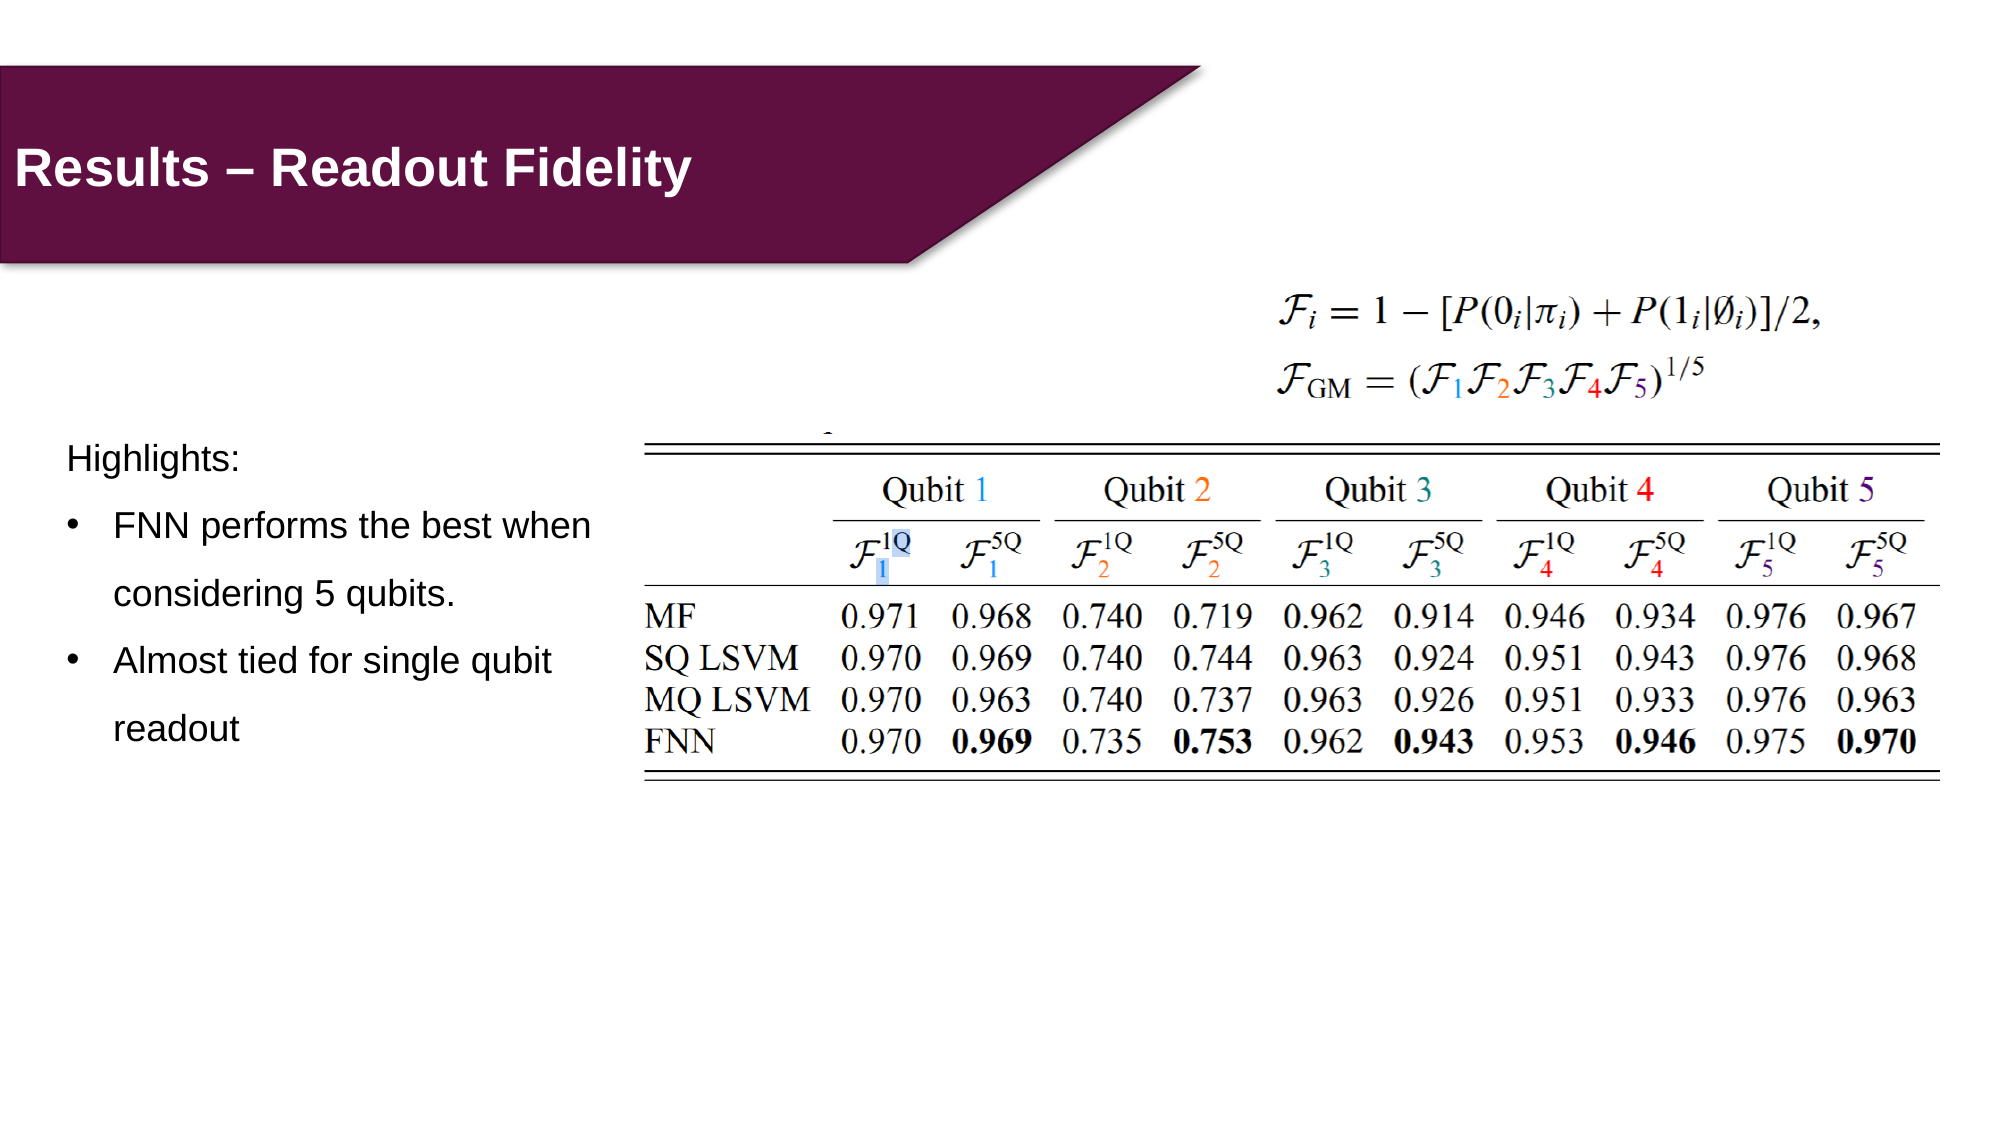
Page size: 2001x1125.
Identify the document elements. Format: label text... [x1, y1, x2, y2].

picture [1250, 262, 1880, 418]
text_box Results – Readout Fidelity [0, 65, 1202, 264]
text_box Highlights: FNN performs the best when considering 5 qubits. Almost tied for single qubit readout [51, 403, 647, 824]
picture [637, 432, 1940, 798]
